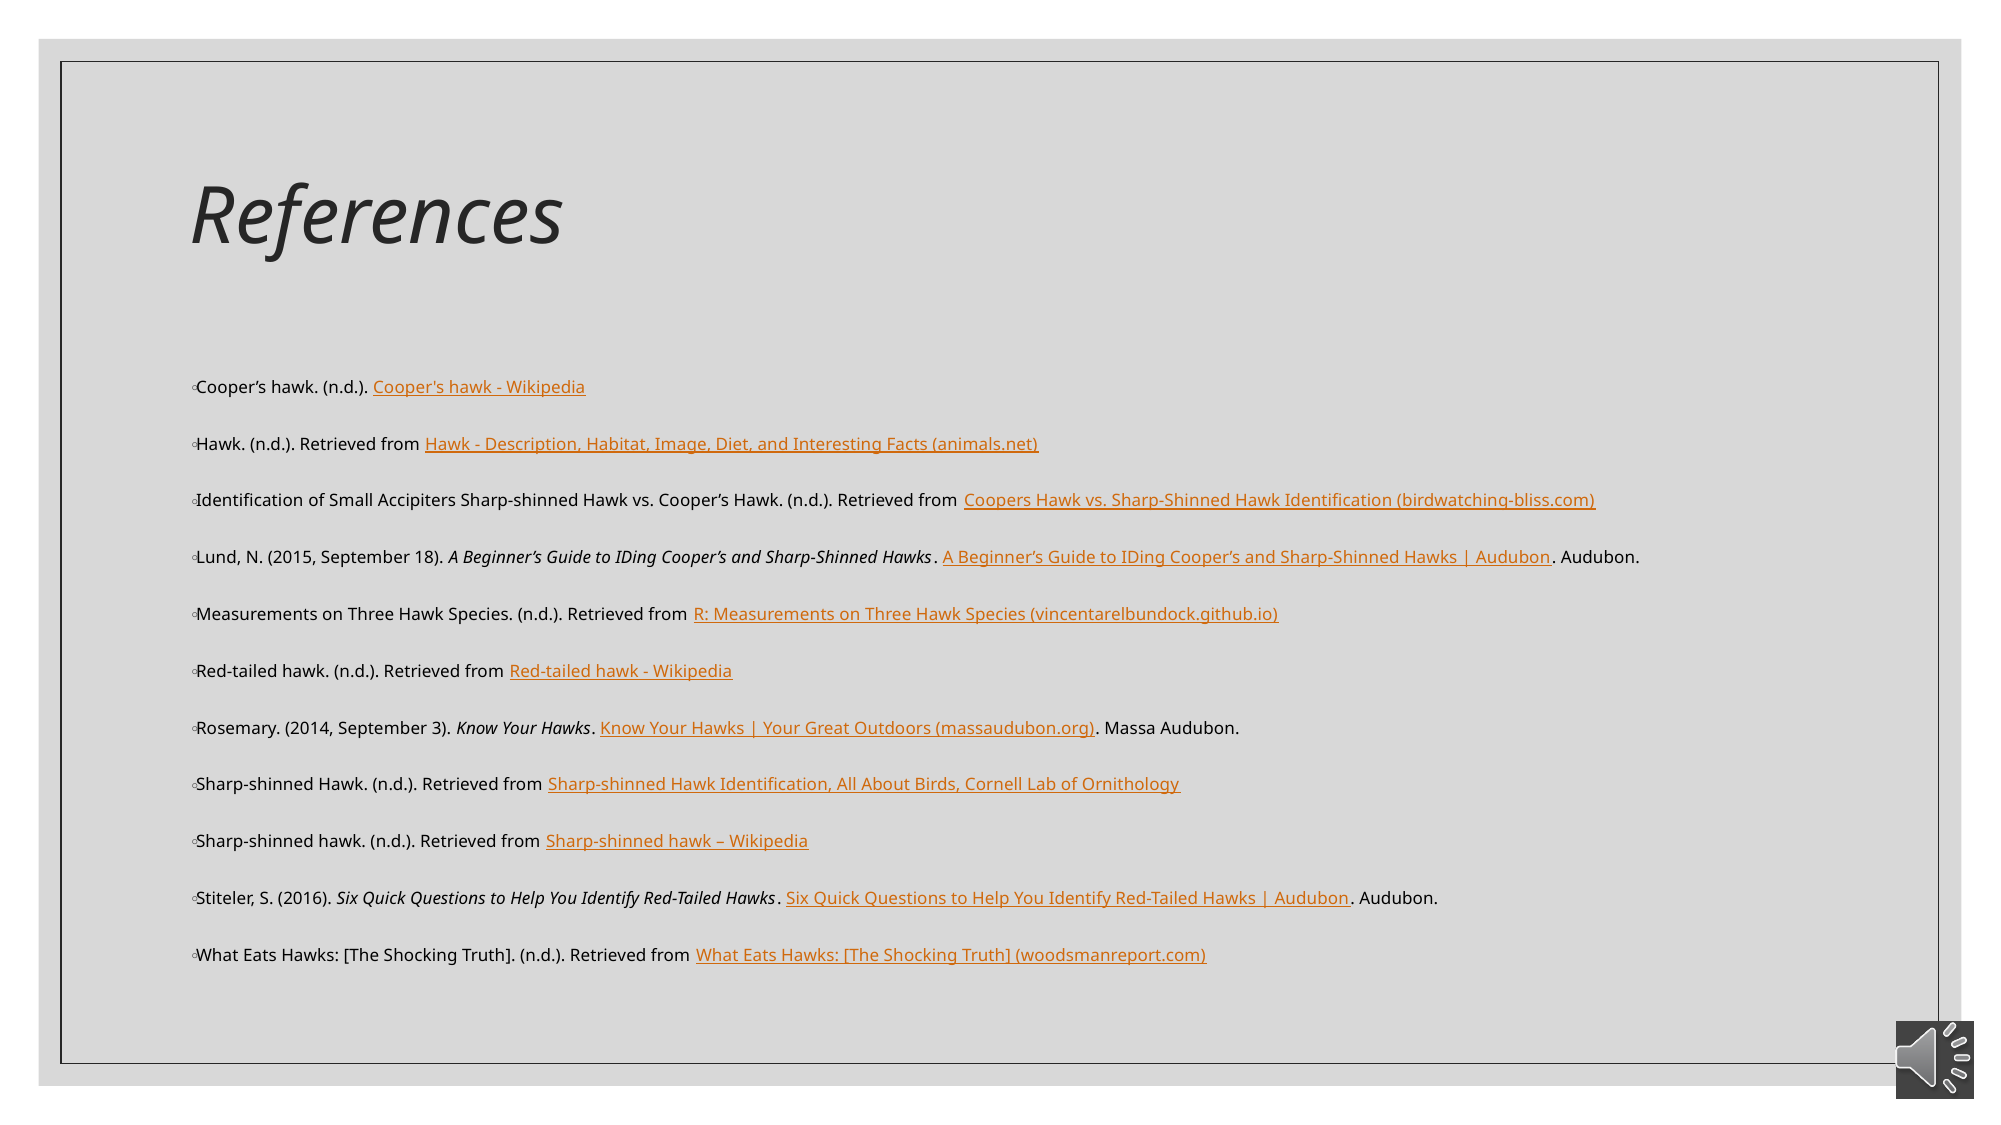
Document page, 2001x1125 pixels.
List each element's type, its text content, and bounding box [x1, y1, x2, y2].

title References [174, 105, 1825, 331]
picture [1894, 1019, 1975, 1100]
list Cooper’s hawk. (n.d.). Cooper's hawk - Wikipedia Hawk. (n.d.). Retrieved from Hawk - Description, Habitat, Image, Diet, and Interesting Facts (animals.net) Identification of Small Accipiters Sharp-shinned Hawk vs. Cooper’s Hawk. (n.d.). Retrieved from Coopers Hawk vs. Sharp-Shinned Hawk Identification (birdwatching-bliss.com) Lund, N. (2015, September 18). A Beginner’s Guide to IDing Cooper’s and Sharp-Shinned Hawks. A Beginner’s Guide to IDing Cooper’s and Sharp-Shinned Hawks | Audubon. Audubon. Measurements on Three Hawk Species. (n.d.). Retrieved from R: Measurements on Three Hawk Species (vincentarelbundock.github.io) Red-tailed hawk. (n.d.). Retrieved from Red-tailed hawk - Wikipedia Rosemary. (2014, September 3). Know Your Hawks. Know Your Hawks | Your Great Outdoors (massaudubon.org). Massa Audubon. Sharp-shinned Hawk. (n.d.). Retrieved from Sharp-shinned Hawk Identification, All About Birds, Cornell Lab of Ornithology Sharp-shinned hawk. (n.d.). Retrieved from Sharp-shinned hawk – Wikipedia Stiteler, S. (2016). Six Quick Questions to Help You Identify Red-Tailed Hawks. Six Quick Questions to Help You Identify Red-Tailed Hawks | Audubon. Audubon. What Eats Hawks: [The Shocking Truth]. (n.d.). Retrieved from What Eats Hawks: [The Shocking Truth] (woodsmanreport.com) [174, 345, 1825, 977]
